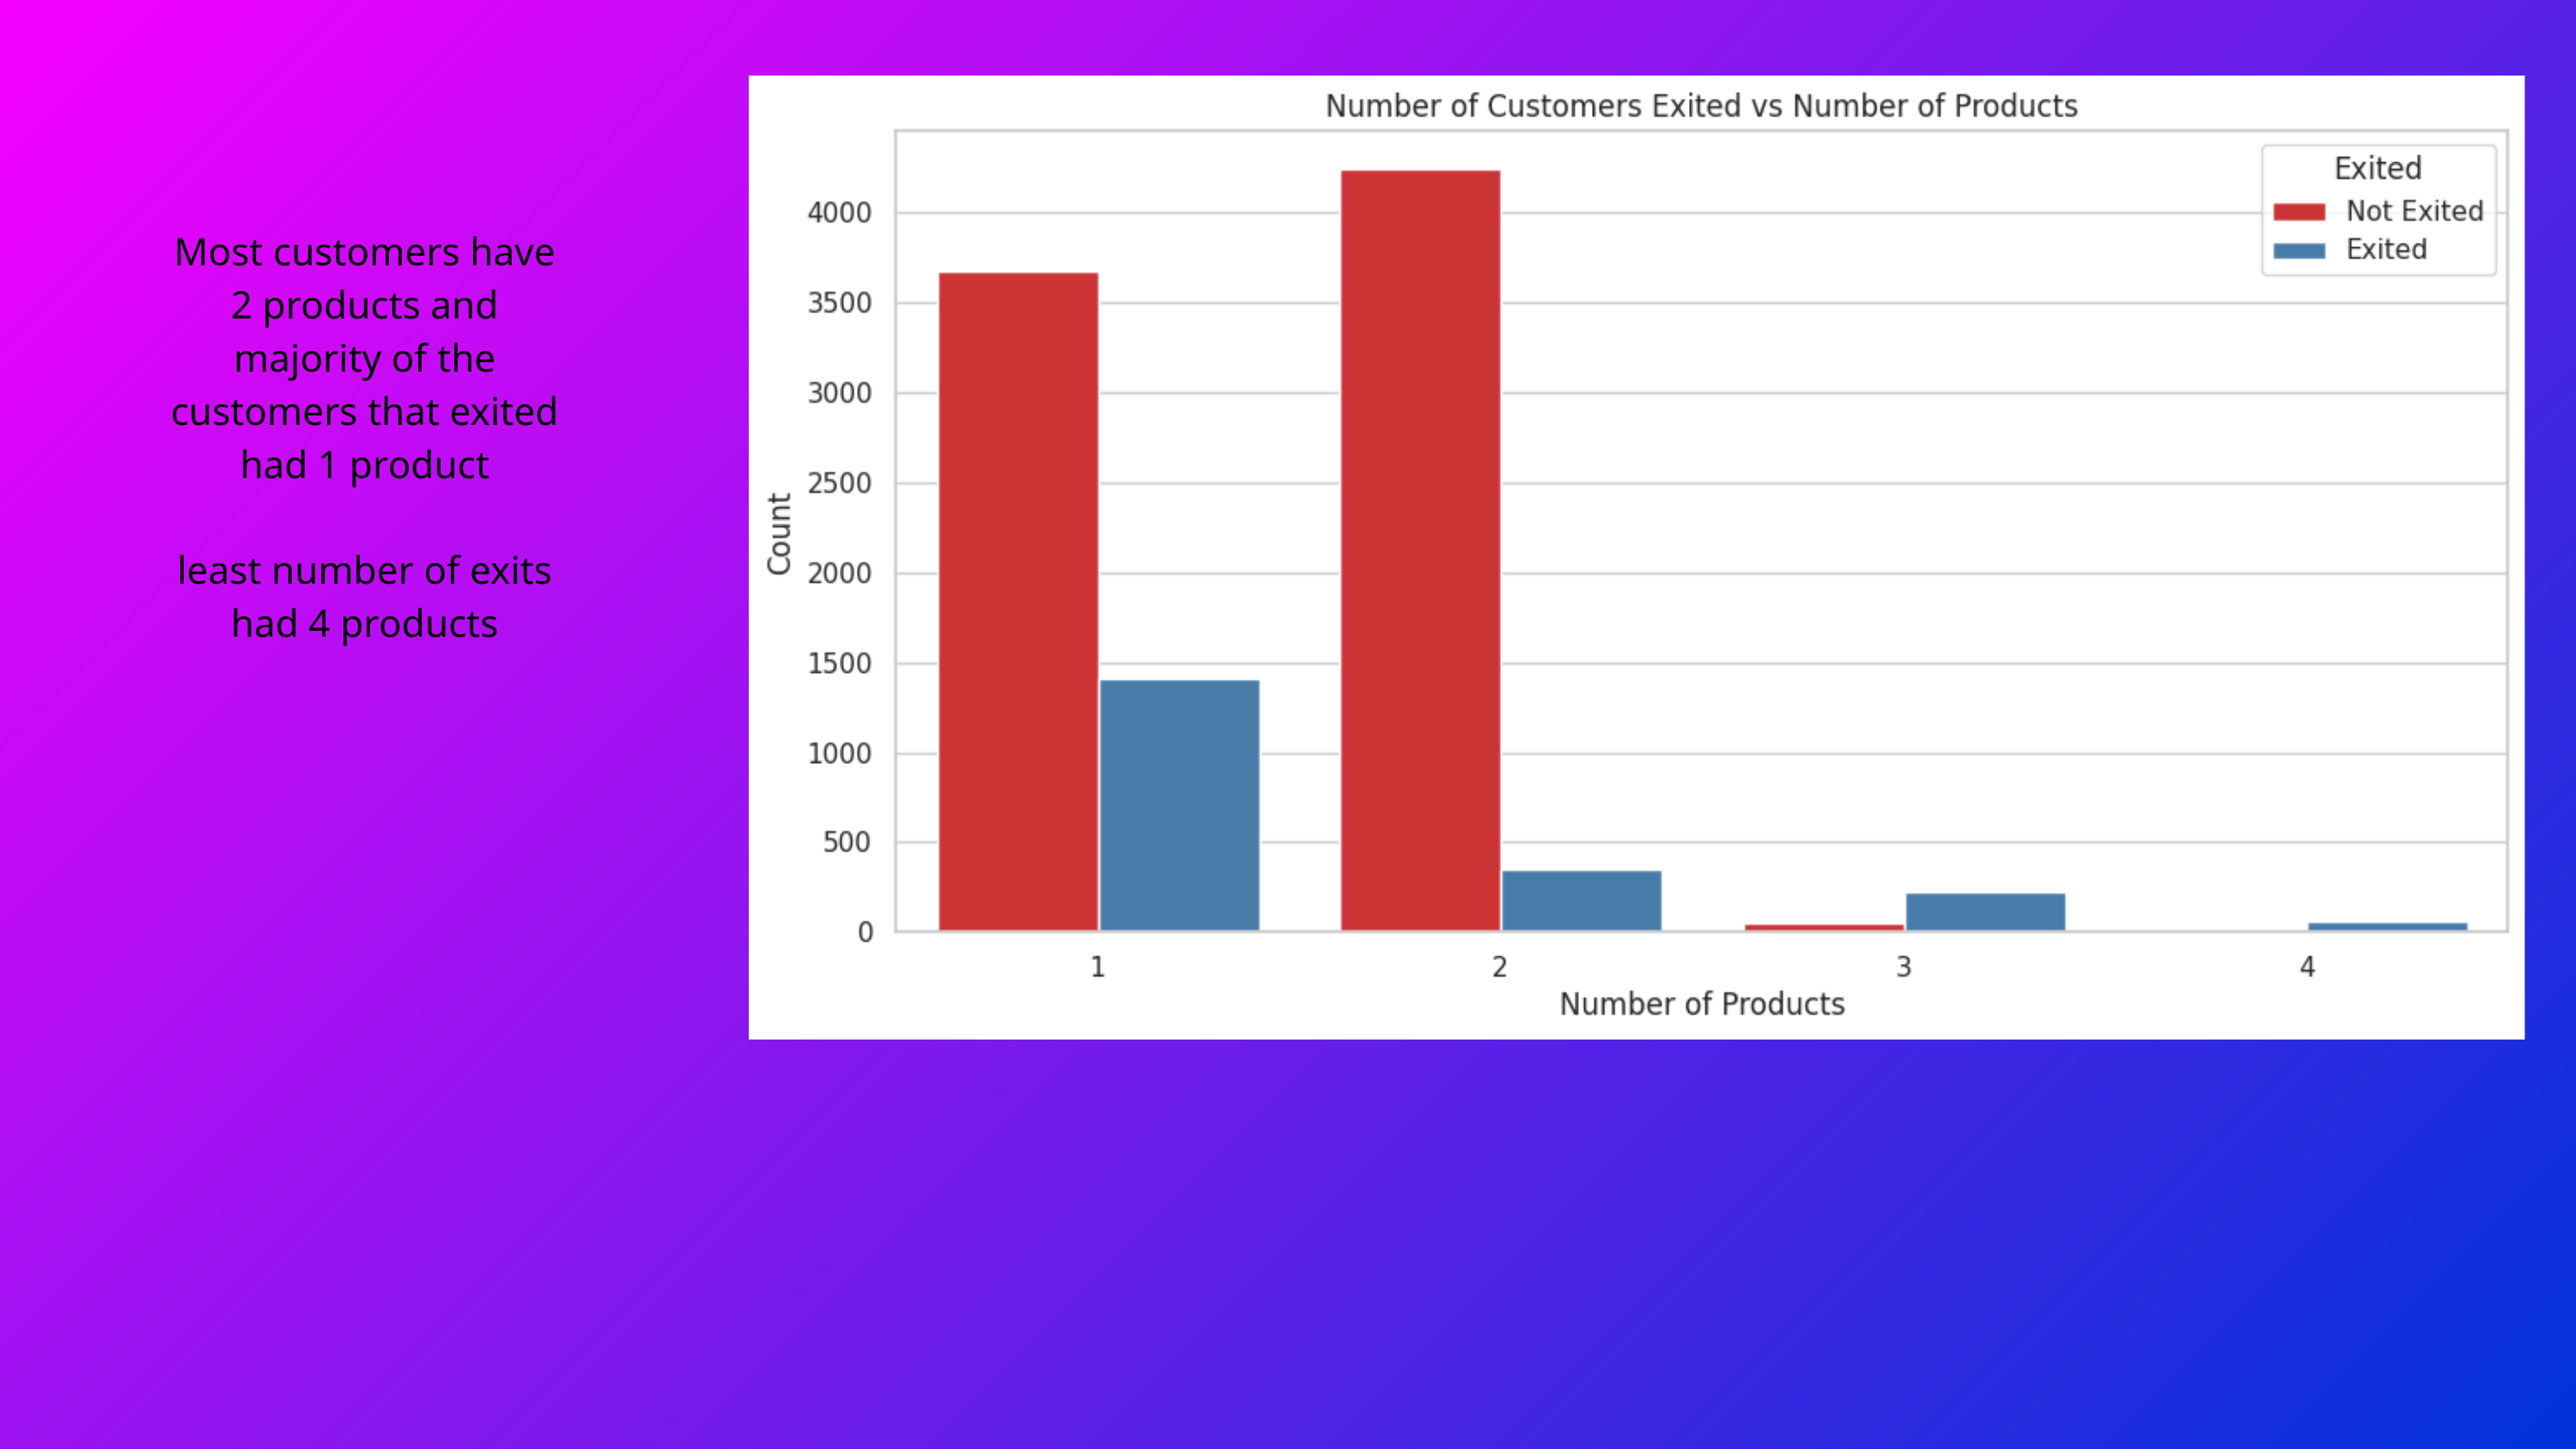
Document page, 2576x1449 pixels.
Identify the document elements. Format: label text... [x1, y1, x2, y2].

text_box [749, 76, 2525, 1040]
text_box Most customers have 2 products and majority of the customers that exited had 1 product least number of exits had 4 products [163, 220, 566, 646]
